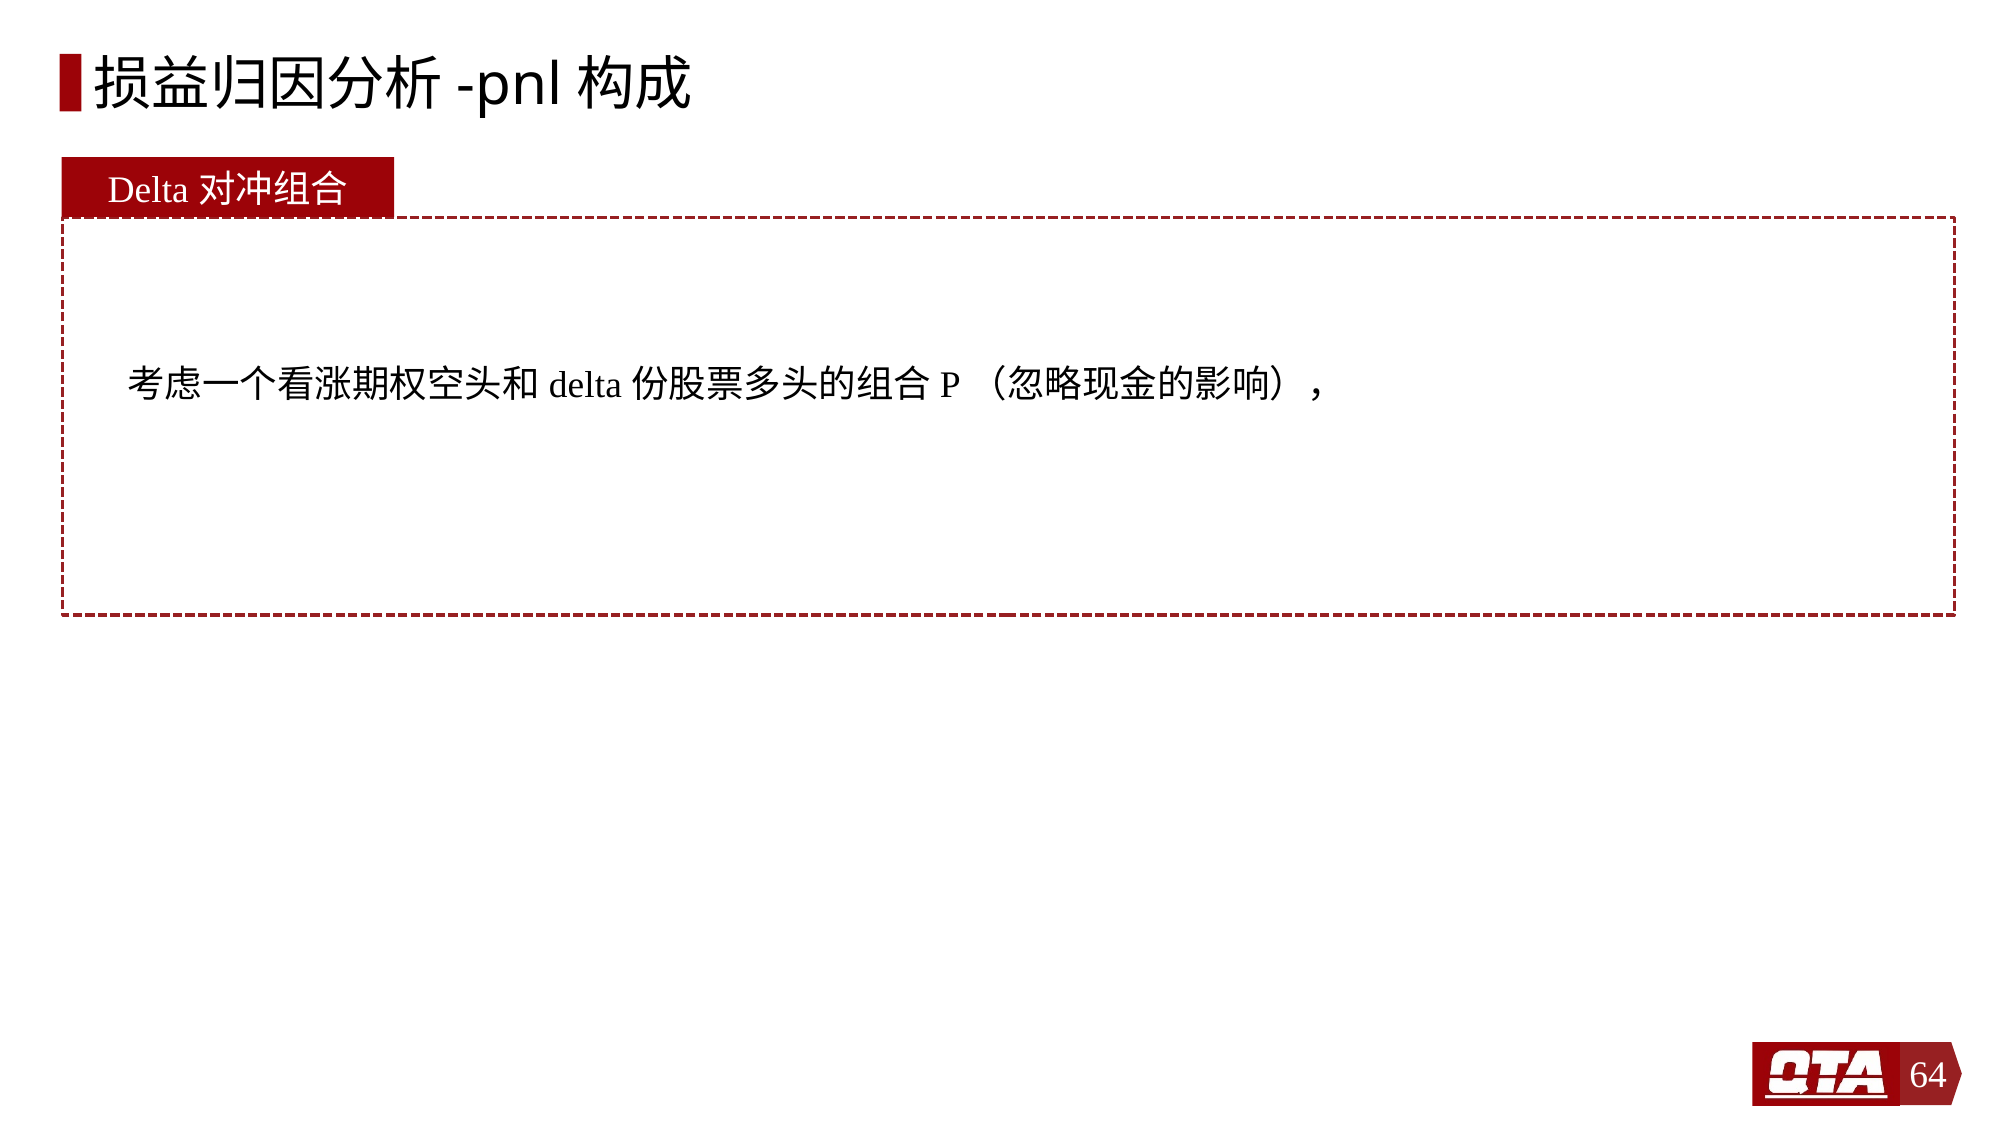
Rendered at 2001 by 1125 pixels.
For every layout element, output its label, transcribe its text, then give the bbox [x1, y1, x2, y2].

slide_number 64 [1511, 1042, 1962, 1103]
title 损益归因分析-pnl构成 [78, 0, 1775, 174]
text_box Delta对冲组合 [61, 157, 395, 217]
